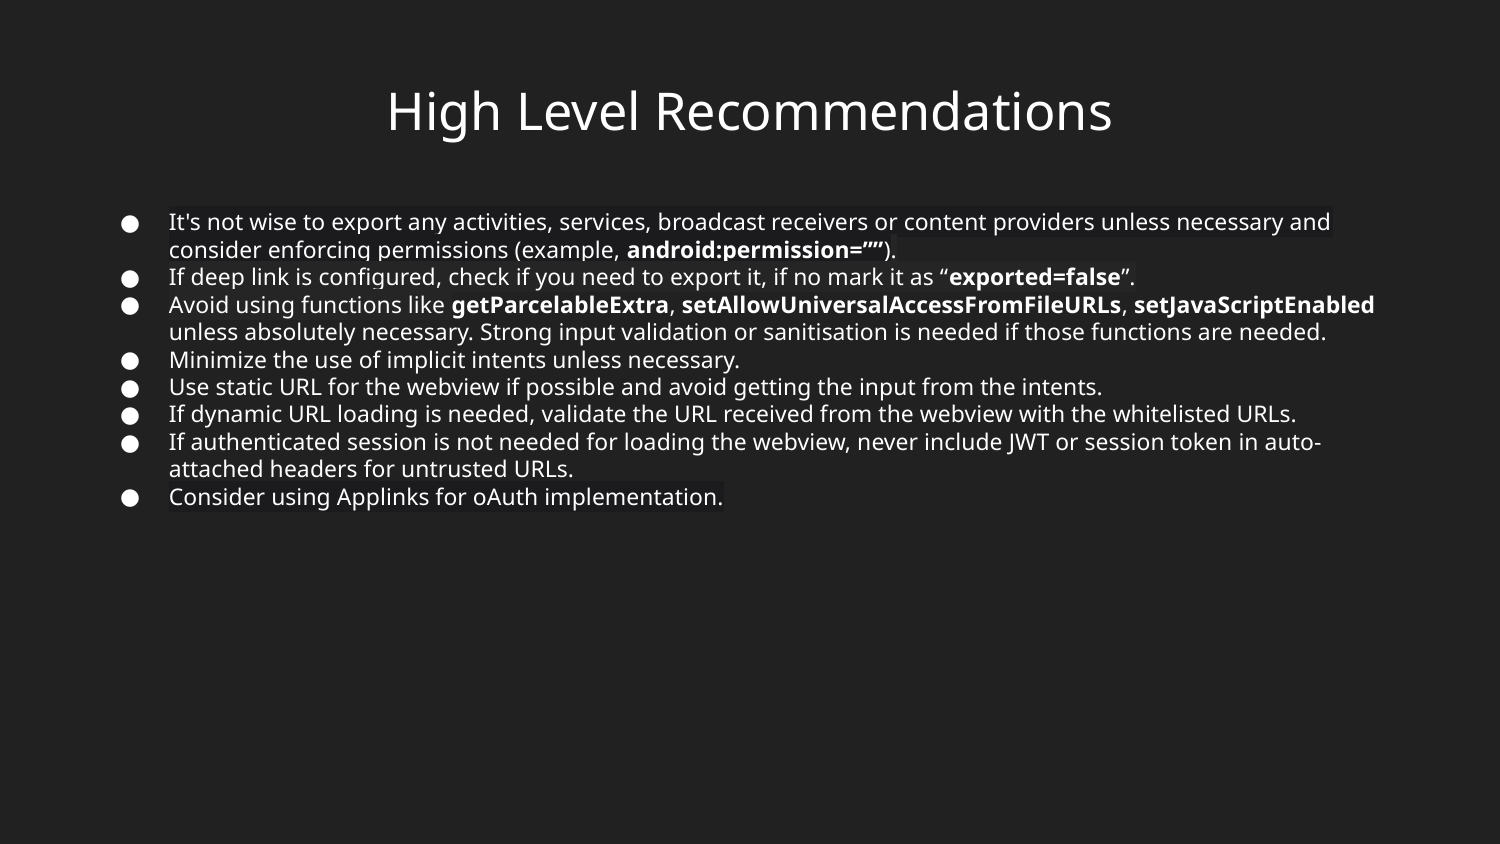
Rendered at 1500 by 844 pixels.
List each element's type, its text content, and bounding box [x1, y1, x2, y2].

text_box It's not wise to export any activities, services, broadcast receivers or content providers unless necessary and consider enforcing permissions (example, android:permission=””). If deep link is configured, check if you need to export it, if no mark it as “exported=false”. Avoid using functions like getParcelableExtra, setAllowUniversalAccessFromFileURLs, setJavaScriptEnabled unless absolutely necessary. Strong input validation or sanitisation is needed if those functions are needed. Minimize the use of implicit intents unless necessary. Use static URL for the webview if possible and avoid getting the input from the intents. If dynamic URL loading is needed, validate the URL received from the webview with the whitelisted URLs. If authenticated session is not needed for loading the webview, never include JWT or session token in auto-attached headers for untrusted URLs. Consider using Applinks for oAuth implementation. [78, 192, 1419, 552]
text_box High Level Recommendations [0, 39, 1500, 181]
